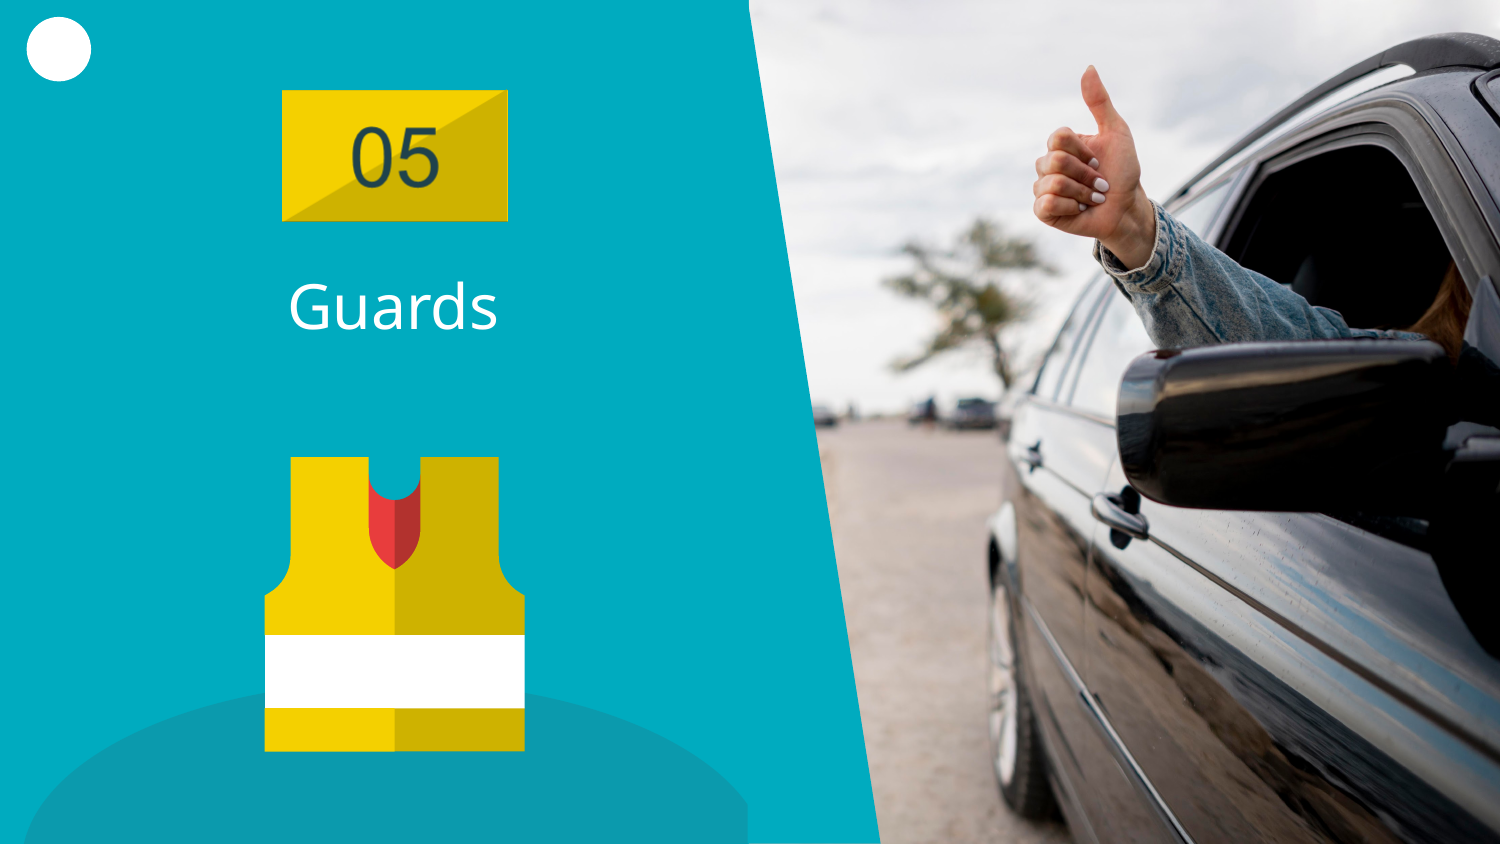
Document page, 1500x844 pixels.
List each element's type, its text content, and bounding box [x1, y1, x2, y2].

picture [281, 80, 508, 257]
subtitle Guards [143, 251, 643, 427]
picture [748, 0, 1500, 844]
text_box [264, 456, 525, 752]
text_box [27, 17, 91, 81]
